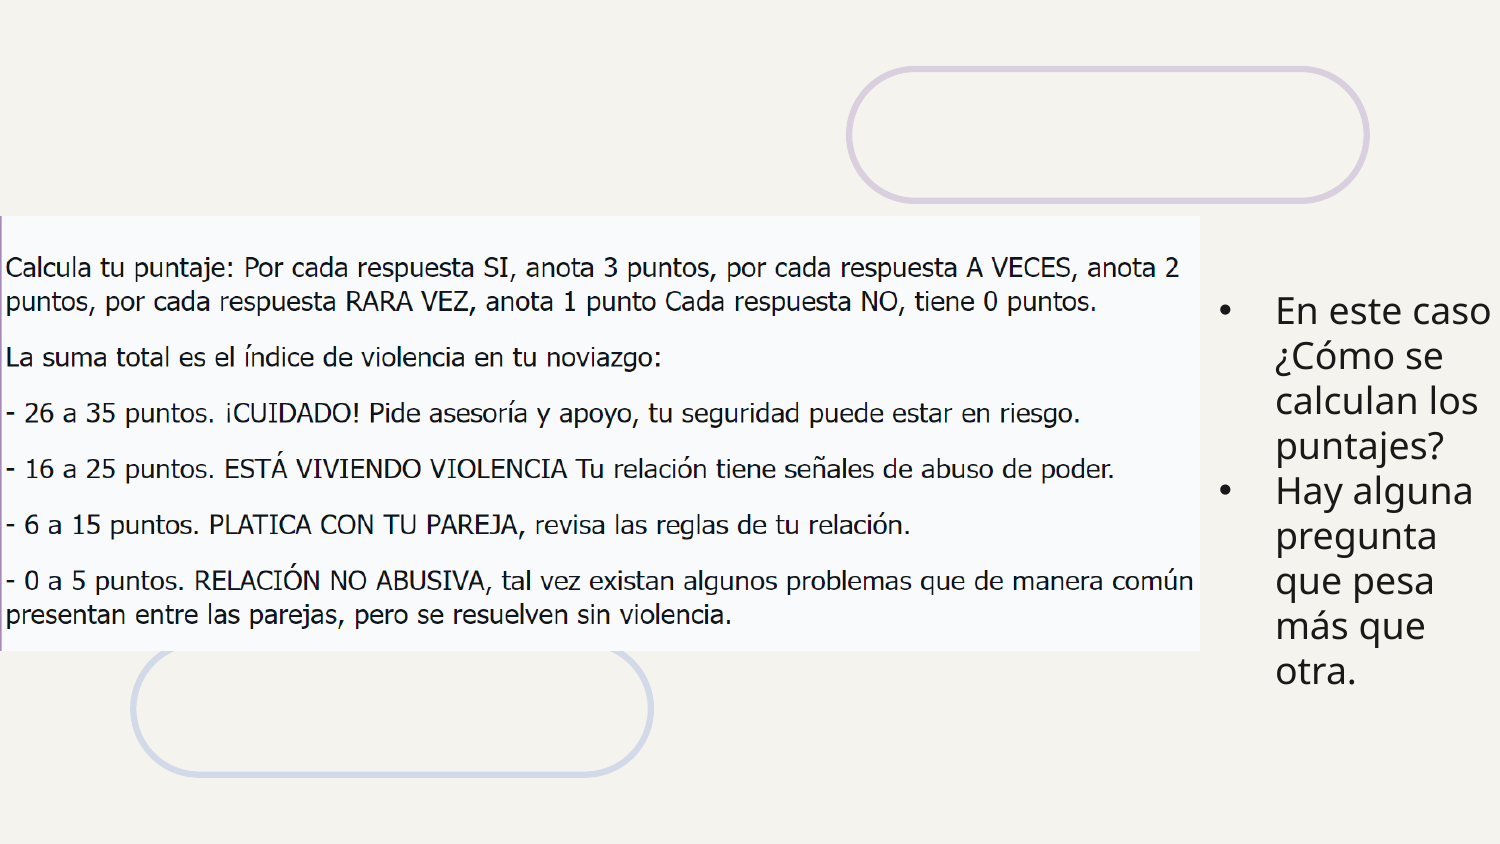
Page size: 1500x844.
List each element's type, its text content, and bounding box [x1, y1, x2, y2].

picture [0, 216, 1201, 651]
text_box En este caso ¿Cómo se calculan los puntajes? Hay alguna pregunta que pesa más que otra. [1203, 272, 1500, 706]
